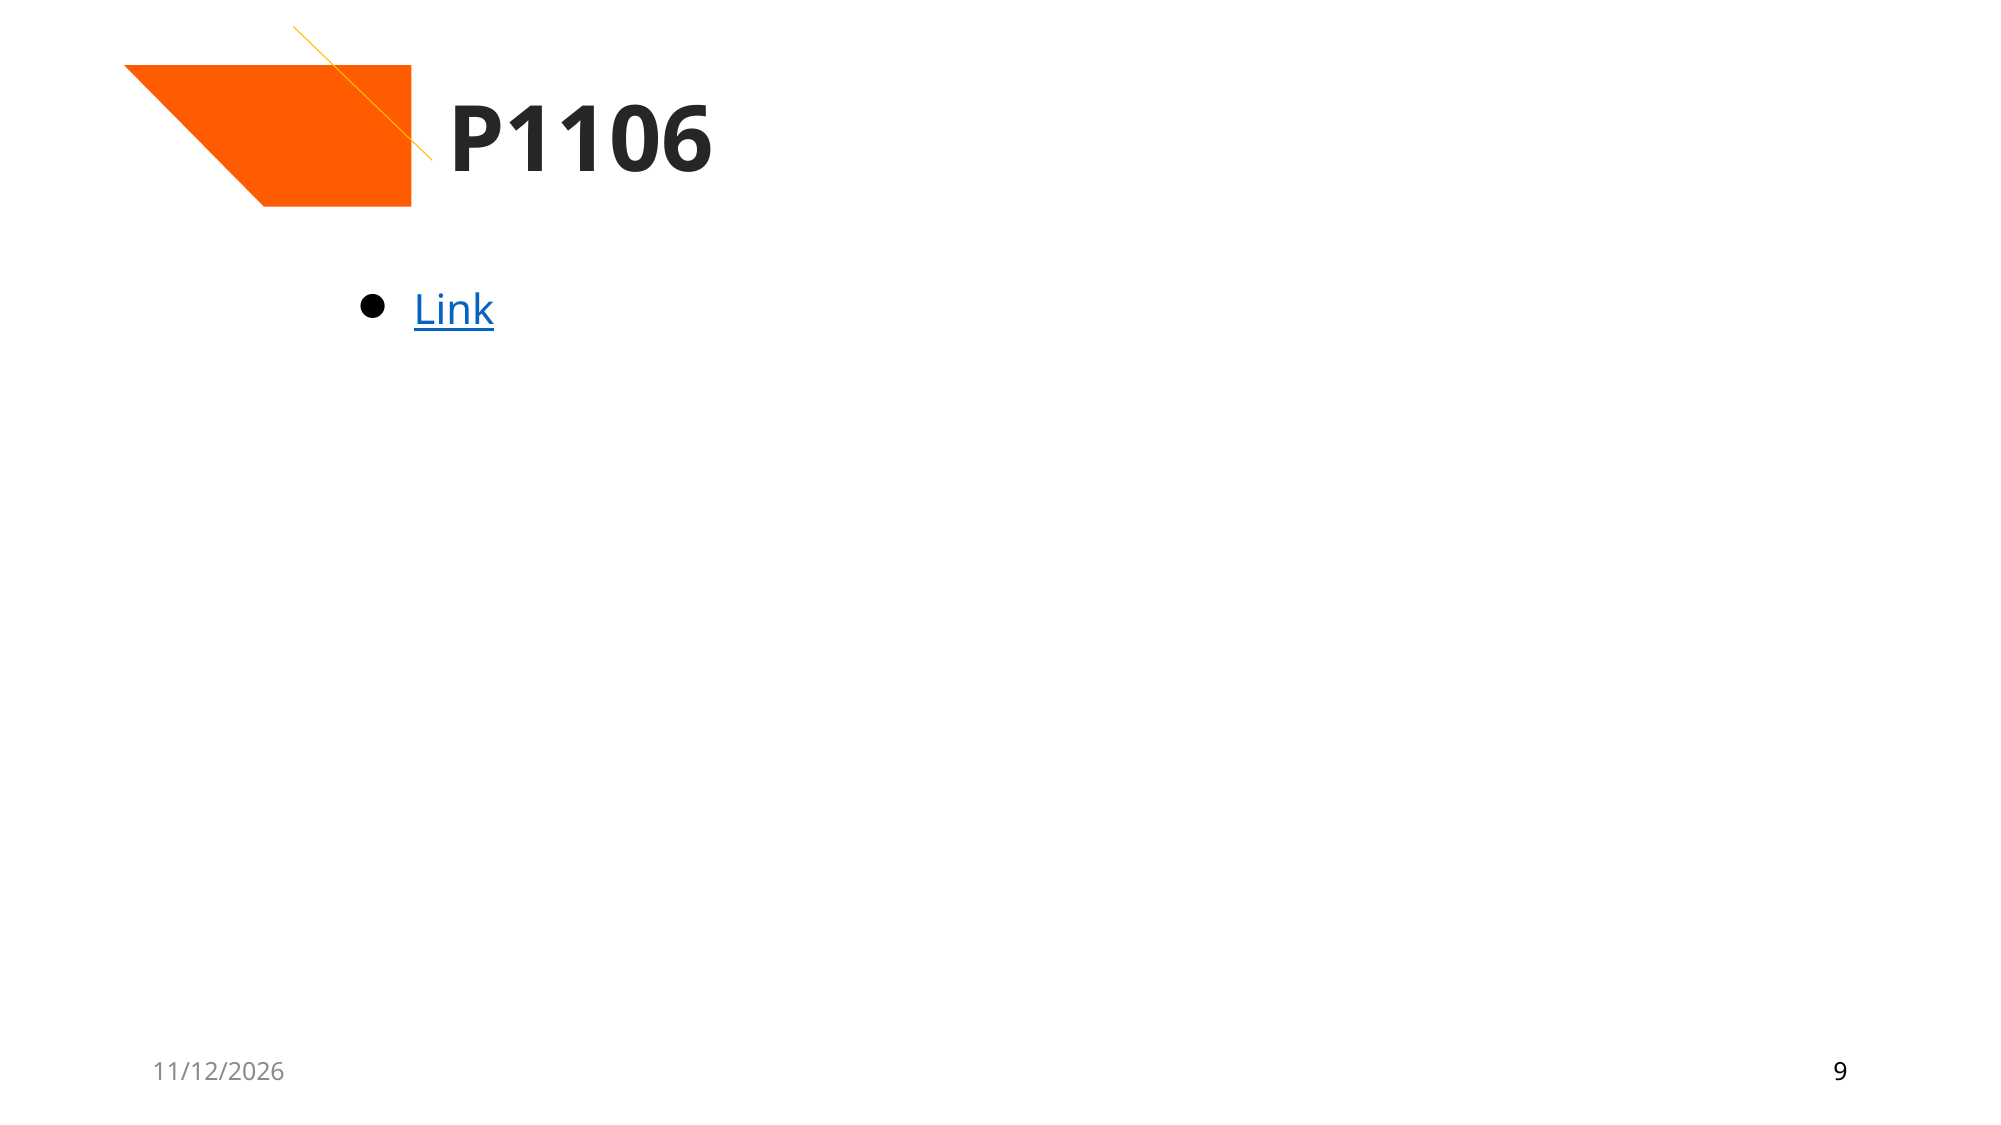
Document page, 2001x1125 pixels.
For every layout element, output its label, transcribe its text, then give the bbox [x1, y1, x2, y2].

text_box Link [342, 249, 1753, 348]
slide_number 9 [1412, 1042, 1863, 1103]
text_box P1106 [433, 72, 1176, 198]
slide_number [137, 1042, 588, 1103]
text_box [124, 26, 433, 207]
